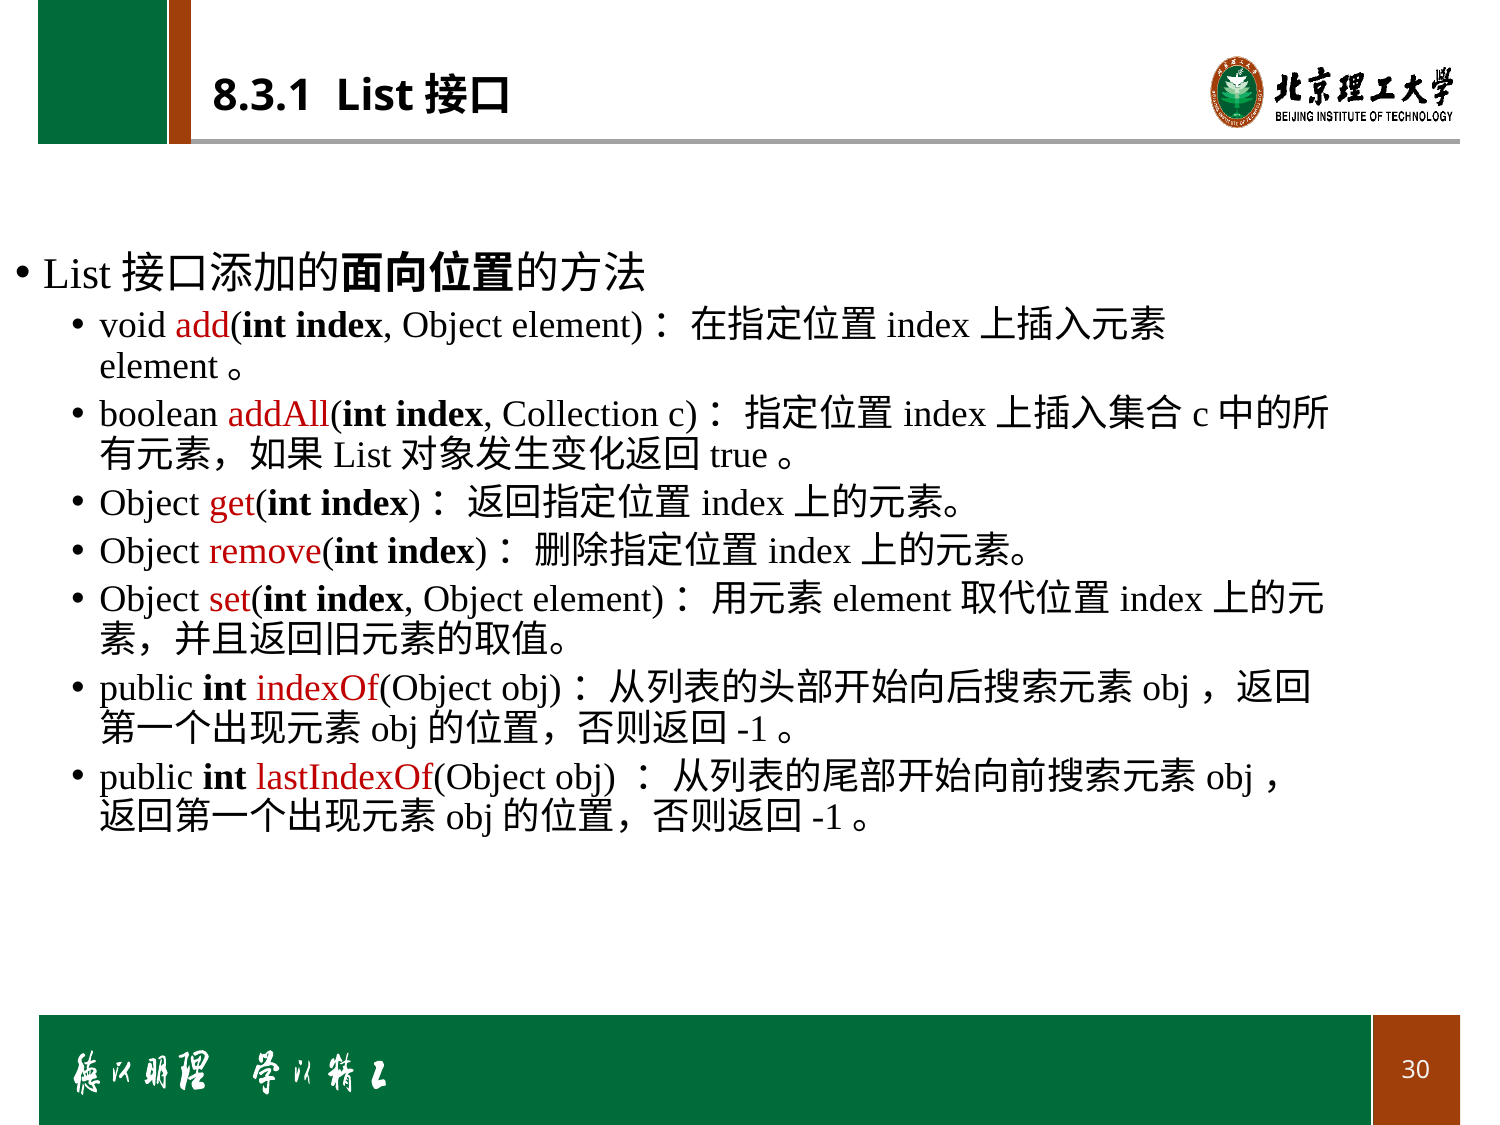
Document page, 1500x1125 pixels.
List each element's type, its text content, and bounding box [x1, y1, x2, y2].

list List接口添加的面向位置的方法 void add(int index, Object element)：在指定位置index上插入元素element。 boolean addAll(int index, Collection c)：指定位置index上插入集合c中的所有元素，如果List对象发生变化返回true。 Object get(int index)：返回指定位置index上的元素。 Object remove(int index)：删除指定位置index上的元素。 Object set(int index, Object element)：用元素element取代位置index上的元素，并且返回旧元素的取值。 public int indexOf(Object obj)：从列表的头部开始向后搜索元素obj，返回第一个出现元素obj的位置，否则返回-1。 public int lastIndexOf(Object obj) ：从列表的尾部开始向前搜索元素obj，返回第一个出现元素obj的位置，否则返回-1。 [0, 243, 1350, 1047]
title 8.3.1 List接口 [197, 64, 1262, 128]
picture [1210, 56, 1453, 128]
